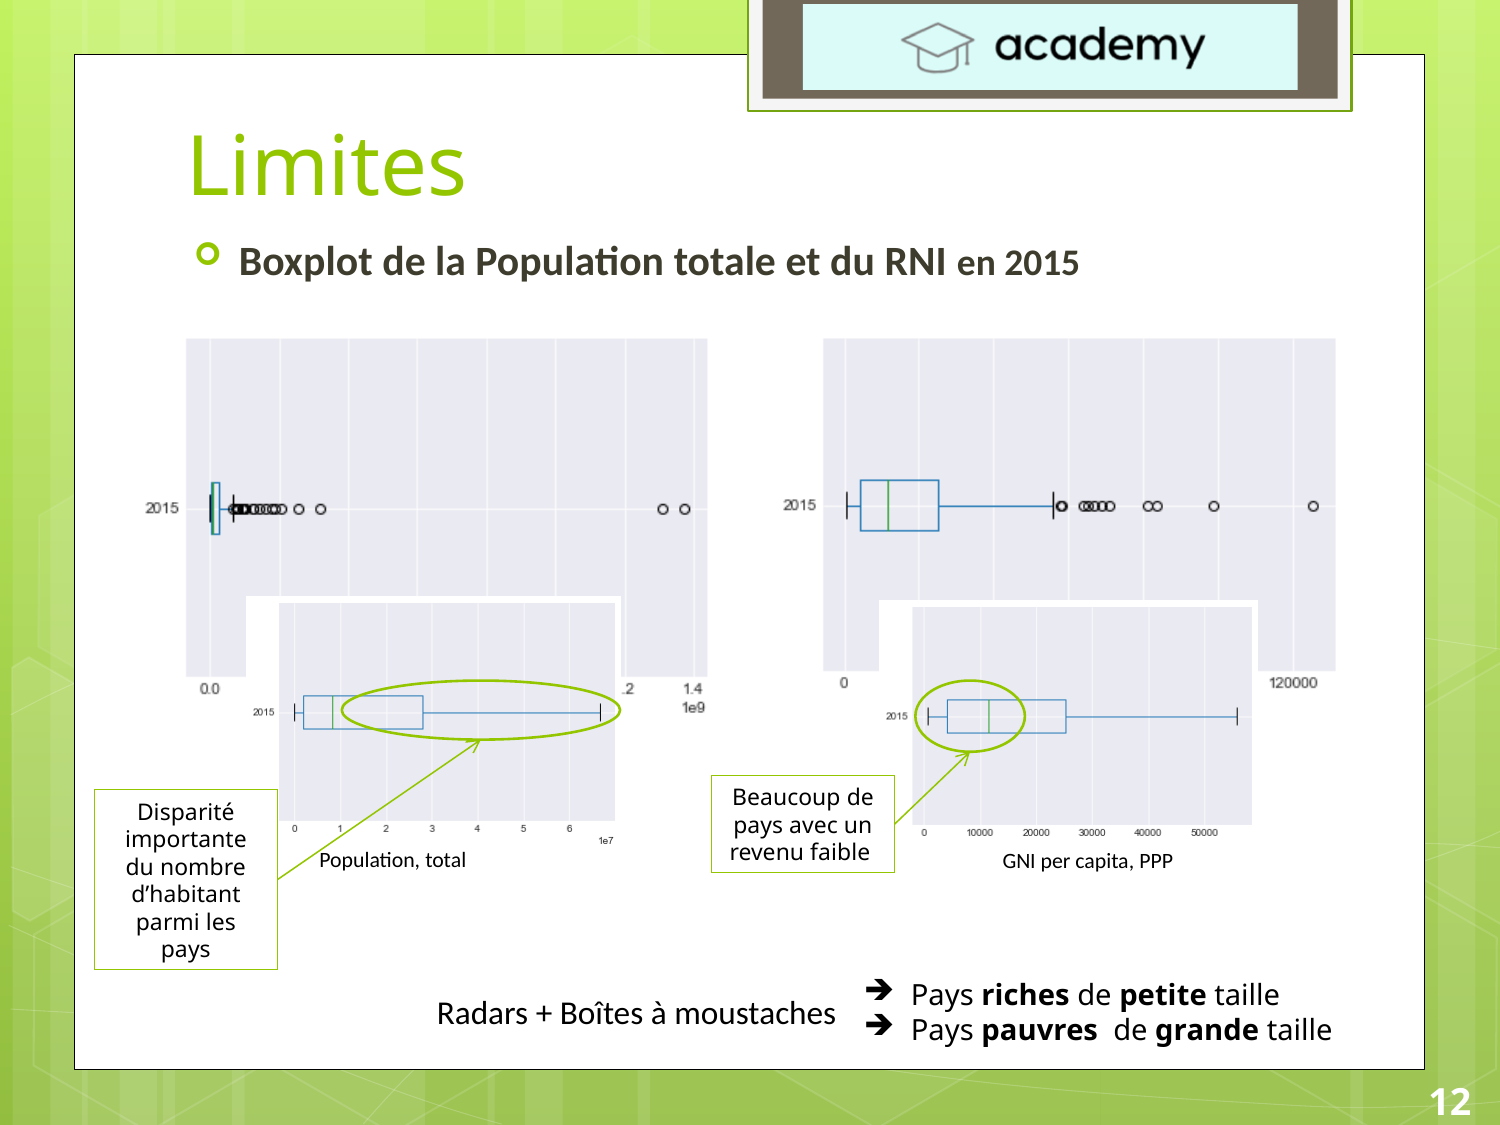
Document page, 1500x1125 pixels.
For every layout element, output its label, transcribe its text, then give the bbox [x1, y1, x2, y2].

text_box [245, 595, 621, 864]
list Boxplot de la Population totale et du RNI en 2015 [167, 225, 1280, 970]
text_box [894, 751, 971, 839]
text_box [879, 600, 1259, 864]
text_box Radars + Boîtes à moustaches [422, 983, 852, 1039]
text_box Disparité importante du nombre d’habitant parmi les pays [94, 789, 278, 970]
text_box 12 [1399, 1070, 1500, 1125]
title Limites [171, 32, 1324, 220]
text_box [277, 739, 482, 881]
picture [802, 4, 1298, 91]
text_box Beaucoup de pays avec un revenu faible [711, 775, 895, 873]
picture [773, 328, 1346, 702]
text_box Pays riches de petite taille Pays pauvres de grande taille [849, 968, 1348, 1054]
picture [135, 328, 717, 727]
